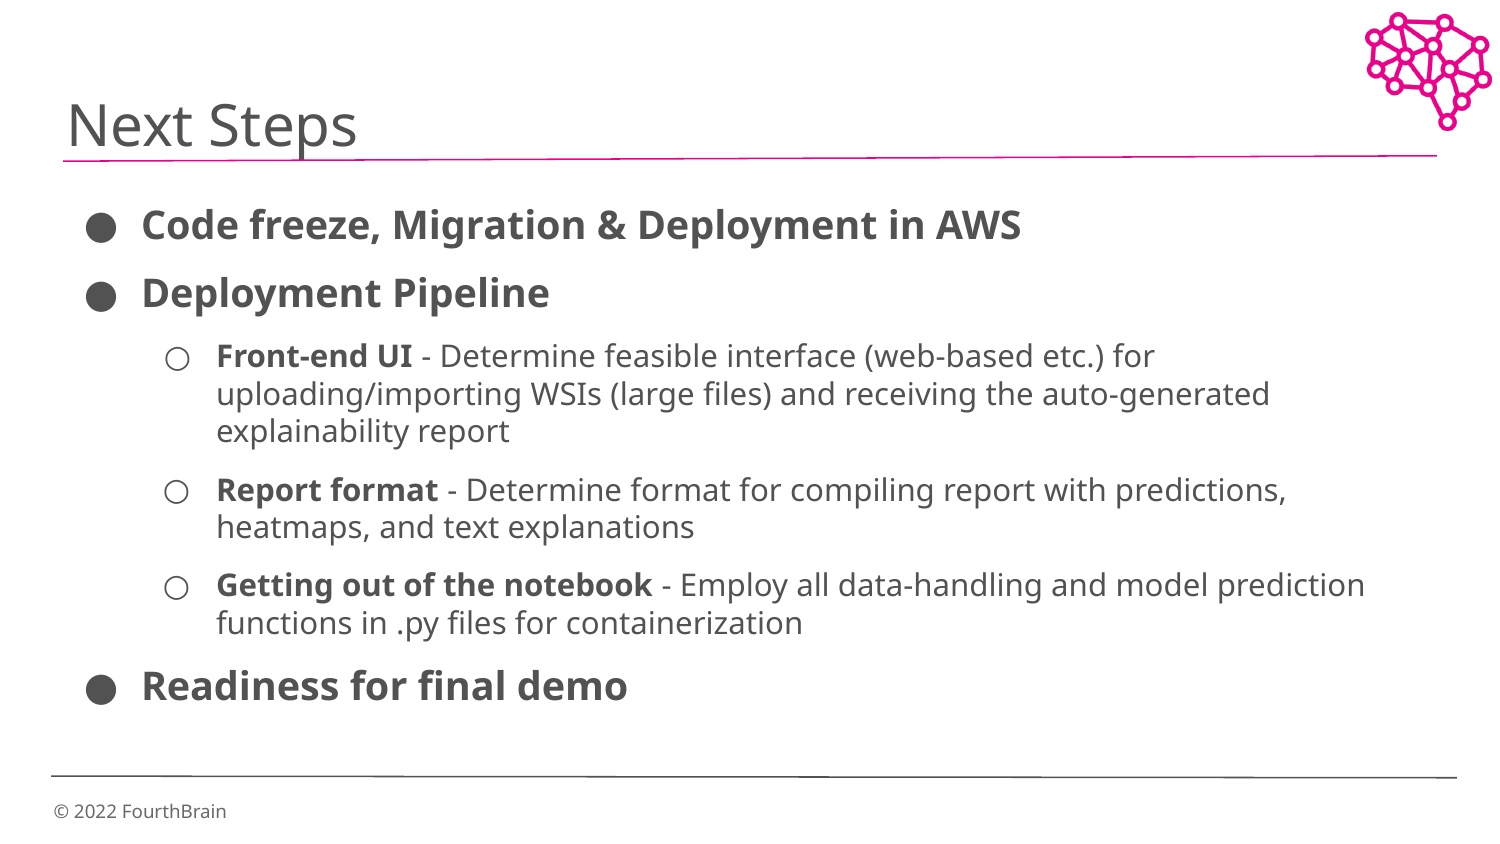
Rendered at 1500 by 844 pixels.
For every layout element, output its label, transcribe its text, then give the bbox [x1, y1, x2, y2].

picture [1365, 12, 1492, 131]
list Code freeze, Migration & Deployment in AWS Deployment Pipeline Front-end UI - Determine feasible interface (web-based etc.) for uploading/importing WSIs (large files) and receiving the auto-generated explainability report Report format - Determine format for compiling report with predictions, heatmaps, and text explanations Getting out of the notebook - Employ all data-handling and model prediction functions in .py files for containerization Readiness for final demo [51, 185, 1449, 746]
title Next Steps [51, 72, 1449, 167]
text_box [62, 155, 1437, 162]
